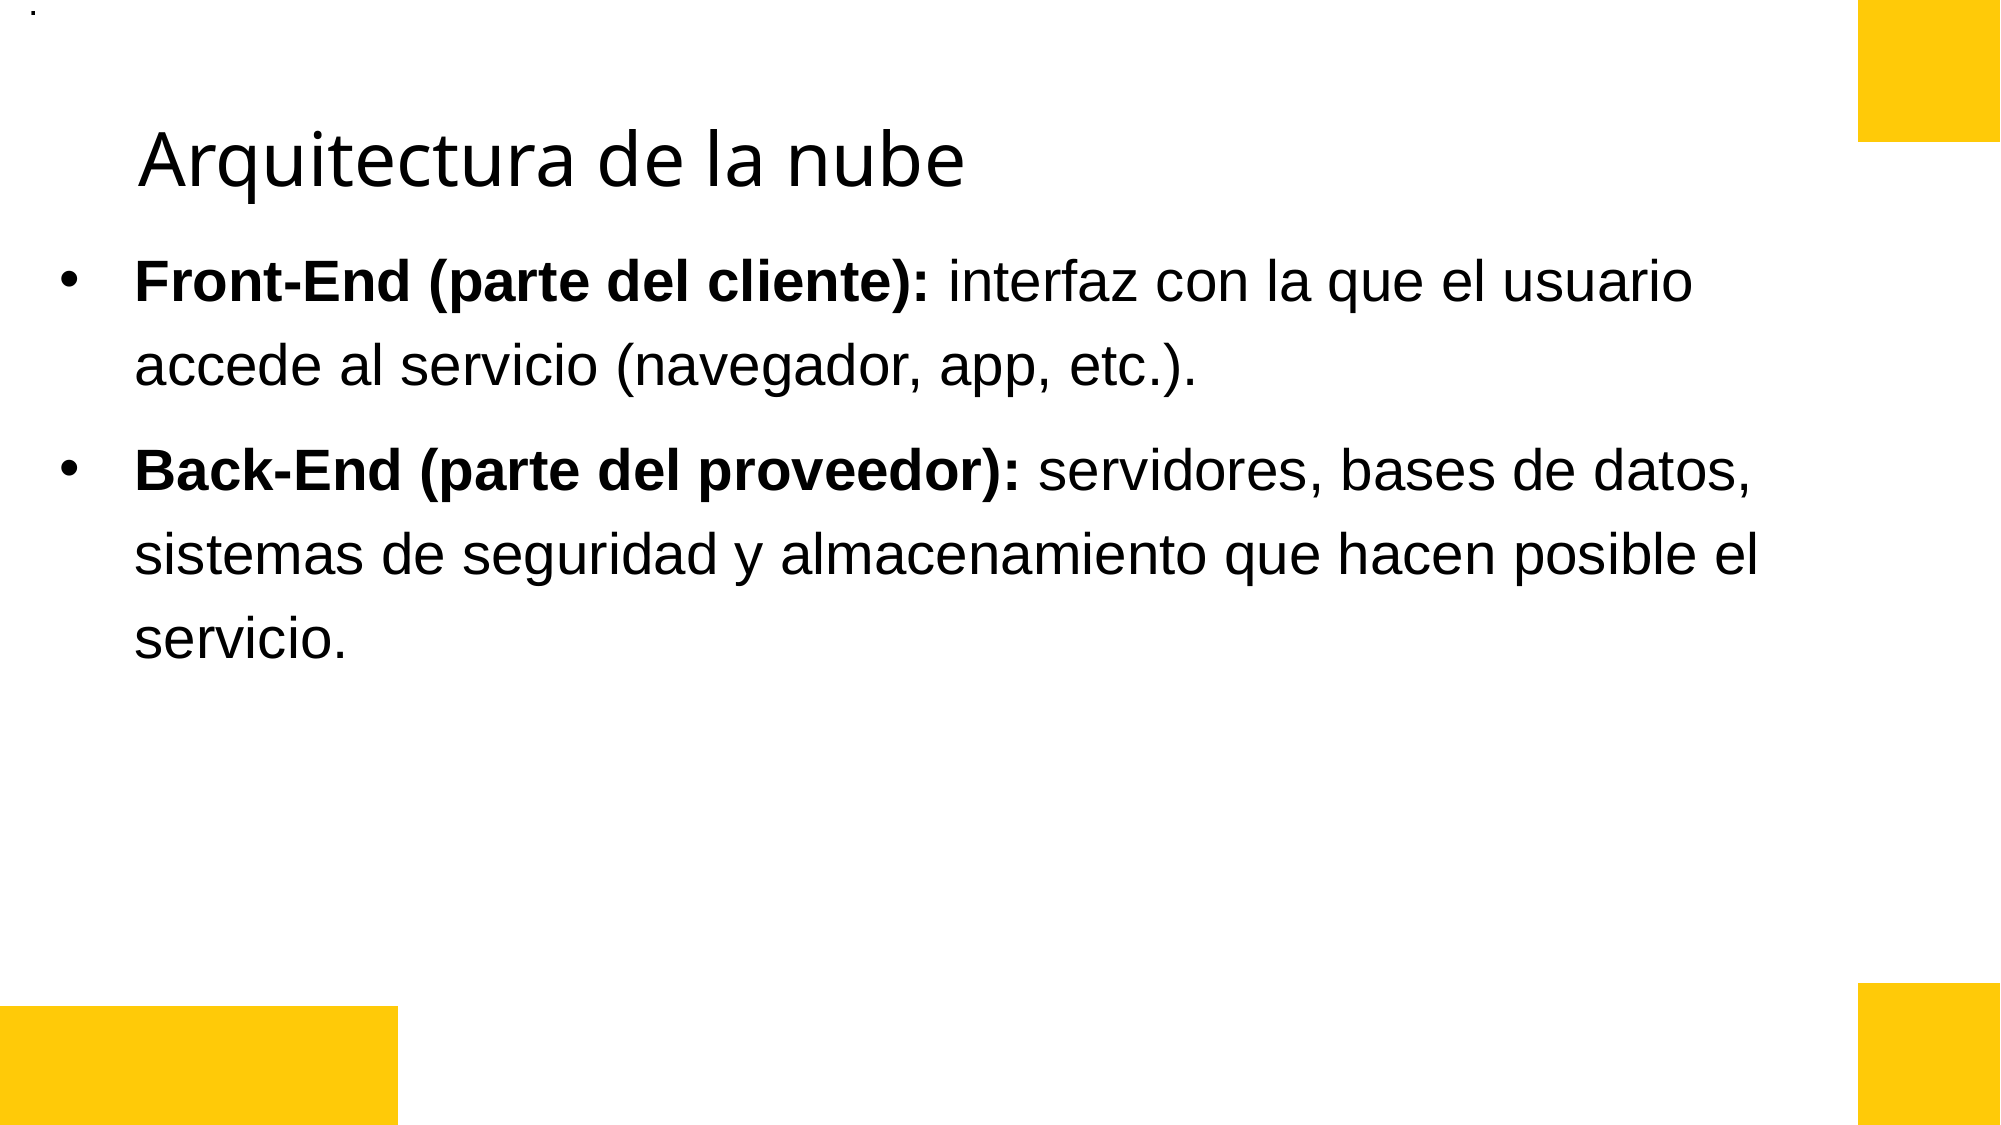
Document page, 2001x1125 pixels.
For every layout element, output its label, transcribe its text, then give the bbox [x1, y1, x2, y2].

title Arquitectura de la nube [138, 54, 1770, 202]
list Front-End (parte del cliente): interfaz con la que el usuario accede al servicio (navegador, app, etc.). Back-End (parte del proveedor): servidores, bases de datos, sistemas de seguridad y almacenamiento que hacen posible el servicio. [59, 229, 1893, 748]
text_box . [0, 0, 54, 30]
